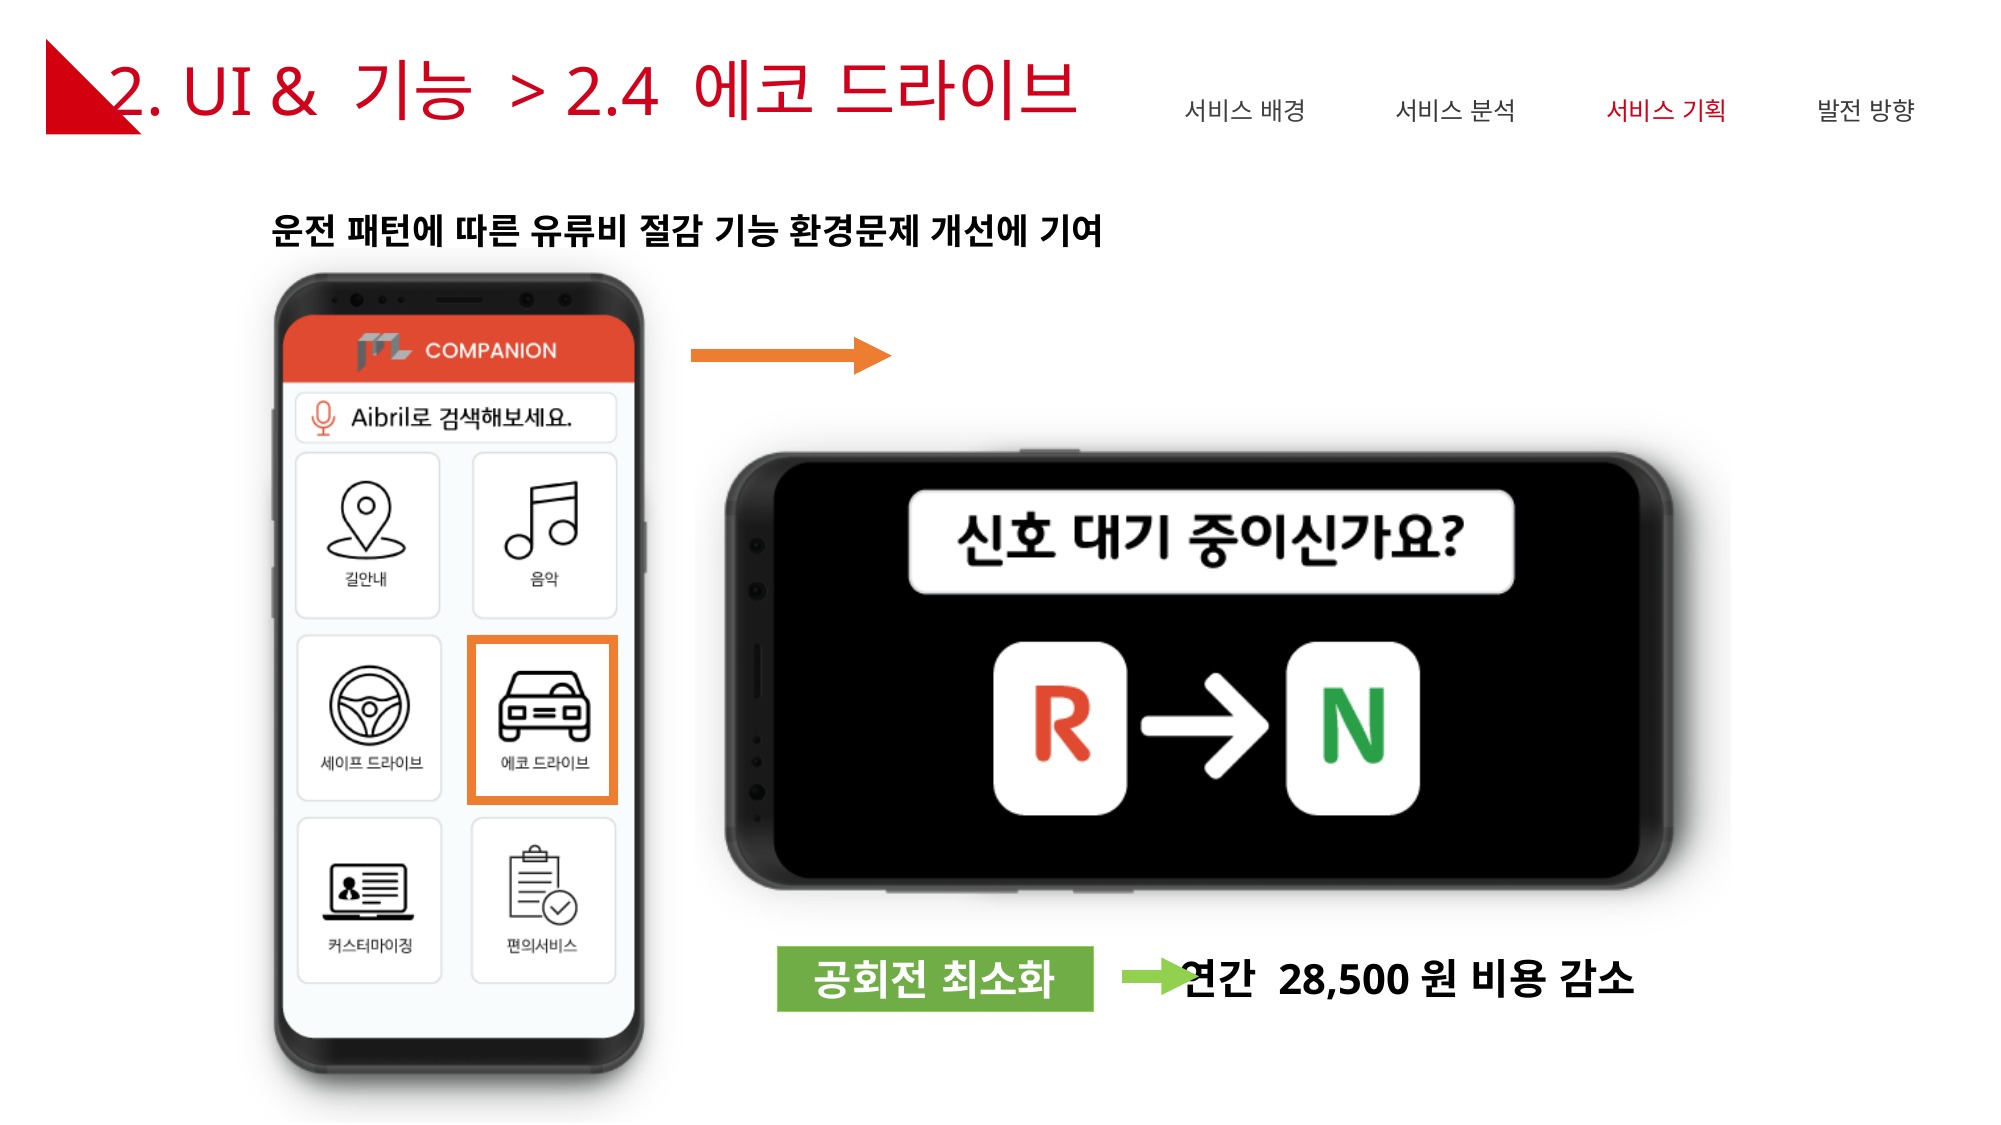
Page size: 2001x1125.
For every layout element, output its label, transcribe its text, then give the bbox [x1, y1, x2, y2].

text_box 서비스 분석 [1380, 87, 1532, 133]
text_box 연간 28,500원 비용 감소 [1094, 945, 1977, 1010]
text_box [46, 38, 93, 135]
text_box 2. UI & 기능 > 2.4 에코 드라이브 [93, 41, 1096, 137]
text_box 서비스 배경 [1169, 87, 1321, 133]
text_box 공회전 최소화 [777, 947, 1094, 1012]
text_box 서비스 기획 [1591, 87, 1743, 133]
picture [138, 225, 1789, 1125]
text_box 운전 패턴에 따른 유류비 절감 기능 환경문제 개선에 기여 [265, 200, 1532, 259]
text_box 발전 방향 [1802, 87, 1931, 133]
